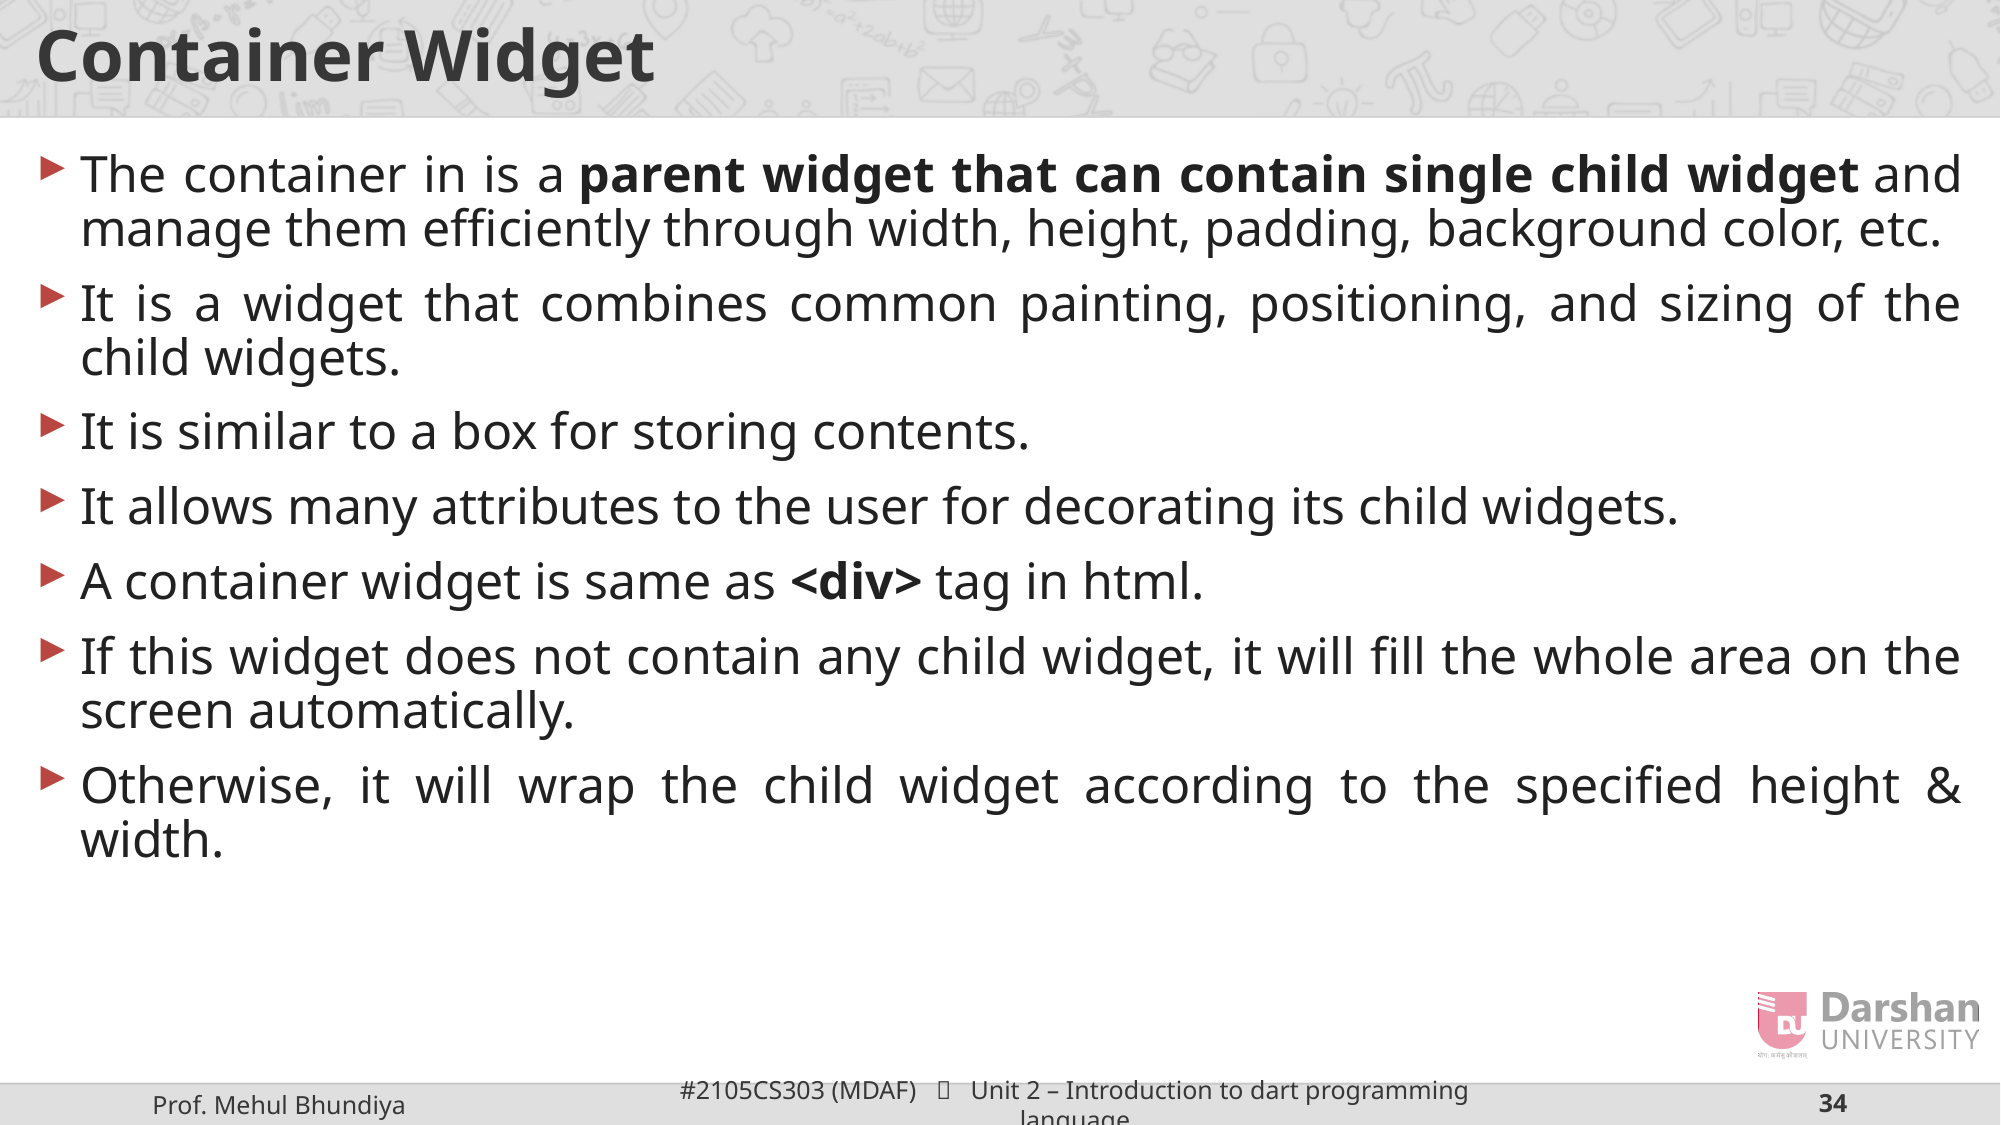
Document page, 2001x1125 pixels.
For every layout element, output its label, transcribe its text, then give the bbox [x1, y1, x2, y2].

text_box [860, 690, 2000, 983]
list The container in is a parent widget that can contain single child widget and manage them efficiently through width, height, padding, background color, etc. It is a widget that combines common painting, positioning, and sizing of the child widgets. It is similar to a box for storing contents. It allows many attributes to the user for decorating its child widgets. A container widget is same as <div> tag in html. If this widget does not contain any child widget, it will fill the whole area on the screen automatically. Otherwise, it will wrap the child widget according to the specified height & width. [21, 141, 1979, 1059]
title Container Widget [0, 0, 2000, 117]
